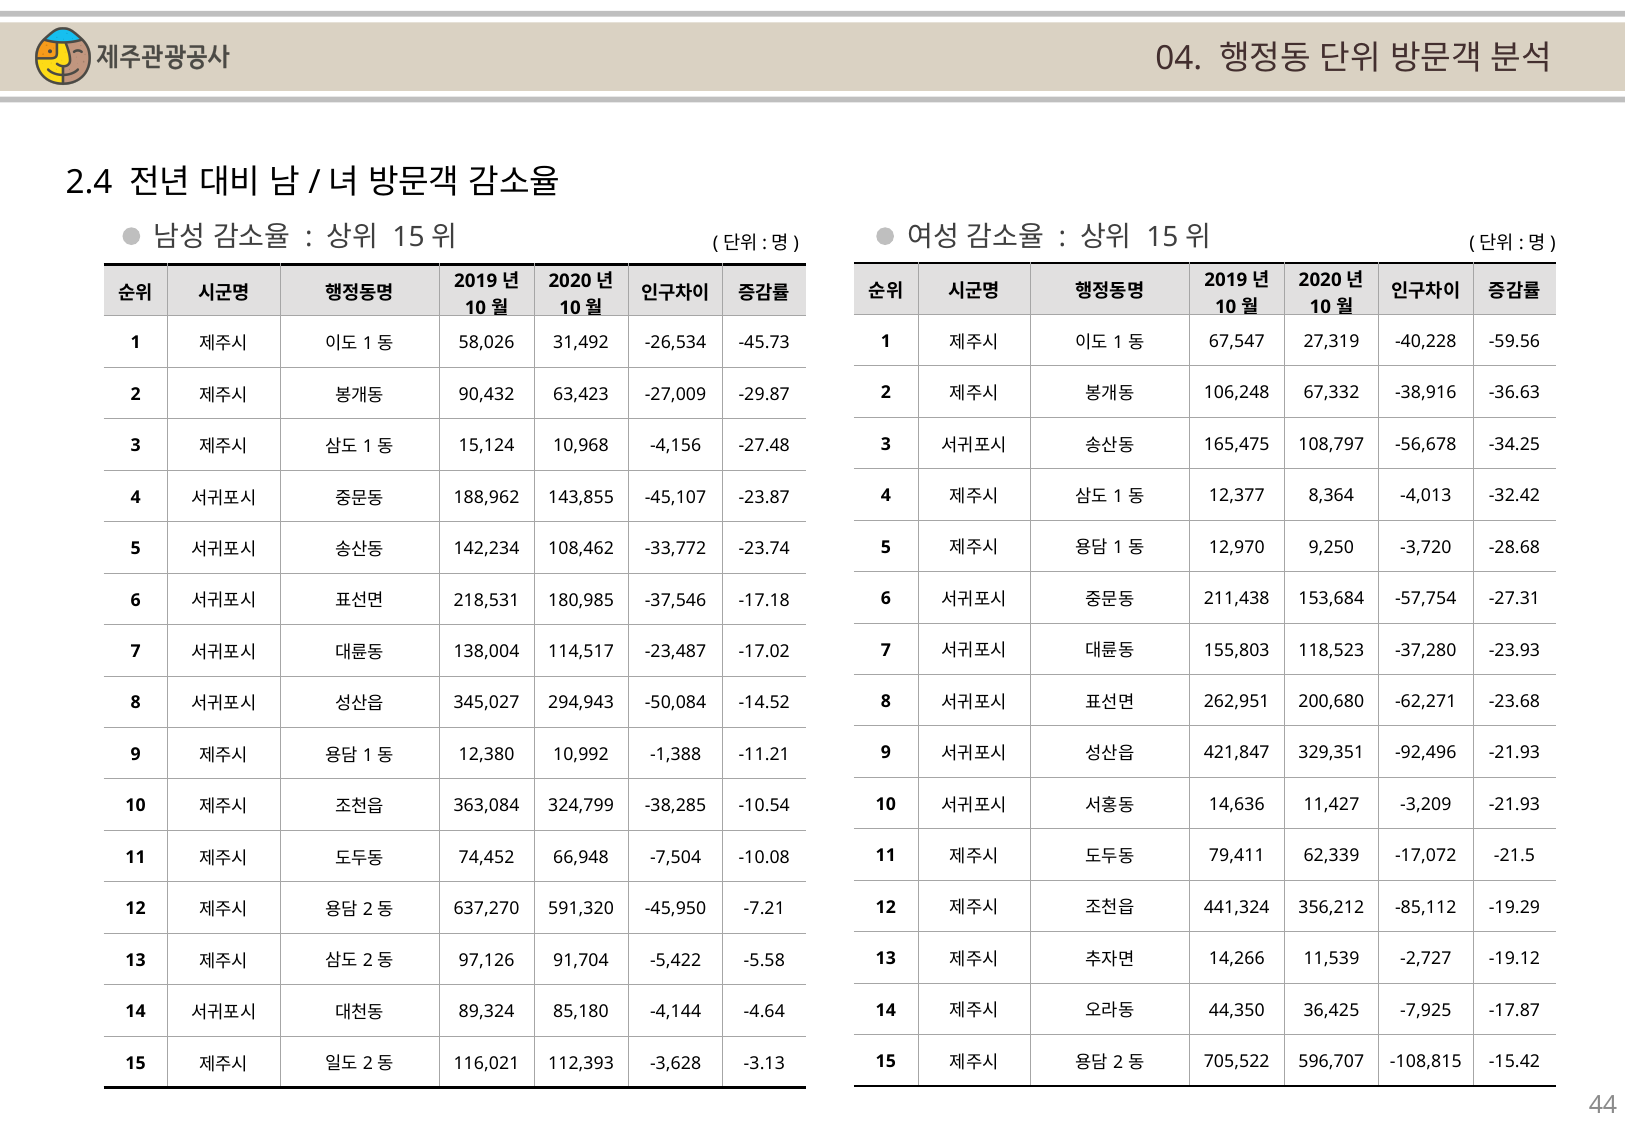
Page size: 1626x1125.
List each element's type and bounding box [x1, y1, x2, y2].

table_cell [1031, 726, 1189, 777]
table_cell [281, 574, 439, 624]
table_cell [854, 521, 918, 571]
table_cell [1031, 418, 1189, 468]
table_cell [1190, 572, 1284, 623]
table_cell [104, 1037, 167, 1086]
table_cell [629, 625, 722, 676]
table_cell [1190, 366, 1284, 417]
table_cell [440, 574, 534, 624]
table_cell [440, 625, 534, 676]
table_header [919, 264, 1030, 314]
table_cell [1031, 469, 1189, 520]
table_cell [535, 368, 628, 418]
text_box [875, 210, 1226, 260]
table_cell [1379, 469, 1473, 520]
table_cell [1379, 418, 1473, 468]
table_cell [168, 831, 280, 881]
table_cell [440, 316, 534, 367]
table_header [1285, 264, 1378, 314]
table_cell [919, 315, 1030, 365]
table_cell [281, 316, 439, 367]
table_cell [854, 984, 918, 1034]
table_header [168, 266, 280, 315]
table_cell [1031, 984, 1189, 1034]
table_cell [1285, 675, 1378, 725]
table_cell [723, 471, 806, 521]
table_cell [919, 778, 1030, 828]
table_cell [723, 677, 806, 727]
table_cell [281, 728, 439, 778]
table_cell [1474, 521, 1556, 571]
table_cell [1190, 469, 1284, 520]
table_cell [1285, 726, 1378, 777]
table_cell [1379, 572, 1473, 623]
table_cell [1285, 932, 1378, 983]
table_cell [1474, 366, 1556, 417]
table_cell [281, 419, 439, 470]
table_cell [1285, 984, 1378, 1034]
text_box [121, 210, 472, 260]
table_cell [1190, 726, 1284, 777]
table_cell [1190, 778, 1284, 828]
table_cell [723, 882, 806, 933]
table_cell [919, 572, 1030, 623]
table_cell [723, 779, 806, 830]
table_cell [854, 675, 918, 725]
table_cell [629, 316, 722, 367]
table_cell [440, 419, 534, 470]
table_cell [104, 625, 167, 676]
table_cell [168, 419, 280, 470]
table_cell [1031, 829, 1189, 880]
table_cell [1379, 726, 1473, 777]
table_cell [723, 625, 806, 676]
table_header [104, 266, 167, 315]
table_cell [1379, 315, 1473, 365]
table_cell [1285, 315, 1378, 365]
table_header [535, 266, 628, 315]
table_cell [854, 778, 918, 828]
text_box [50, 152, 1144, 208]
table_cell [104, 522, 167, 573]
table_cell [168, 522, 280, 573]
table_cell [629, 574, 722, 624]
table_cell [919, 469, 1030, 520]
table_cell [1285, 469, 1378, 520]
table_cell [440, 934, 534, 984]
table_cell [919, 366, 1030, 417]
table_cell [535, 316, 628, 367]
table_cell [535, 779, 628, 830]
table_cell [1379, 1035, 1473, 1063]
table_cell [723, 831, 806, 881]
table_cell [104, 677, 167, 727]
table_cell [168, 368, 280, 418]
table_cell [1285, 521, 1378, 571]
table_cell [281, 779, 439, 830]
table_cell [281, 677, 439, 727]
table_cell [1379, 521, 1473, 571]
table_cell [104, 831, 167, 881]
table_cell [1190, 881, 1284, 931]
table_cell [1474, 624, 1556, 674]
table_cell [1285, 418, 1378, 468]
table_cell [1474, 469, 1556, 520]
table_cell [629, 831, 722, 881]
table_cell [919, 829, 1030, 880]
table_cell [1190, 984, 1284, 1034]
table_cell [440, 882, 534, 933]
table_cell [535, 728, 628, 778]
table_cell [1379, 778, 1473, 828]
slide_number [1251, 1063, 1618, 1123]
table_cell [1285, 778, 1378, 828]
table_cell [629, 882, 722, 933]
table_cell [535, 1037, 628, 1086]
table_cell [854, 726, 918, 777]
table_cell [854, 624, 918, 674]
table_cell [629, 471, 722, 521]
table_cell [281, 522, 439, 573]
table_cell [1031, 881, 1189, 931]
table_cell [854, 418, 918, 468]
table_cell [104, 471, 167, 521]
table_cell [440, 522, 534, 573]
table_cell [629, 677, 722, 727]
table_cell [535, 934, 628, 984]
table_cell [919, 1035, 1030, 1085]
table_cell [168, 574, 280, 624]
table_cell [723, 522, 806, 573]
table_cell [1031, 315, 1189, 365]
table_cell [919, 521, 1030, 571]
table_cell [104, 574, 167, 624]
table_cell [854, 572, 918, 623]
table_cell [1474, 418, 1556, 468]
table_cell [168, 677, 280, 727]
table_cell [723, 574, 806, 624]
table_cell [168, 779, 280, 830]
table_cell [168, 1037, 280, 1086]
table_cell [1190, 932, 1284, 983]
table_cell [1379, 932, 1473, 983]
table_cell [1474, 1035, 1556, 1063]
table_cell [629, 522, 722, 573]
table_cell [281, 831, 439, 881]
table_cell [281, 882, 439, 933]
table_cell [629, 728, 722, 778]
table_cell [1285, 829, 1378, 880]
table_cell [168, 985, 280, 1036]
table_cell [919, 932, 1030, 983]
table_cell [440, 985, 534, 1036]
table_cell [535, 419, 628, 470]
table_cell [104, 316, 167, 367]
table_cell [1379, 366, 1473, 417]
table_header [440, 266, 534, 315]
table_cell [1190, 315, 1284, 365]
text_box [1042, 28, 1595, 84]
table_cell [1474, 675, 1556, 725]
table_cell [1285, 366, 1378, 417]
table_cell [919, 881, 1030, 931]
table_cell [1474, 881, 1556, 931]
table_cell [1031, 521, 1189, 571]
table_cell [723, 728, 806, 778]
table_cell [854, 1035, 918, 1085]
table_header [281, 266, 439, 315]
table_cell [629, 779, 722, 830]
table_cell [629, 985, 722, 1036]
table_cell [281, 934, 439, 984]
table_cell [854, 366, 918, 417]
table_cell [440, 471, 534, 521]
picture [31, 26, 232, 87]
table_cell [1190, 521, 1284, 571]
table_cell [1285, 1035, 1378, 1063]
table_cell [440, 677, 534, 727]
table_cell [535, 522, 628, 573]
table_cell [1474, 932, 1556, 983]
table_cell [629, 419, 722, 470]
table_cell [854, 881, 918, 931]
table_cell [1190, 675, 1284, 725]
table_cell [1031, 932, 1189, 983]
table_cell [629, 934, 722, 984]
table_header [1031, 264, 1189, 314]
table_cell [1474, 315, 1556, 365]
table_cell [1474, 778, 1556, 828]
table_cell [1190, 624, 1284, 674]
table_cell [281, 368, 439, 418]
table_cell [1379, 829, 1473, 880]
table_cell [104, 779, 167, 830]
table_cell [168, 471, 280, 521]
table_cell [104, 368, 167, 418]
table_cell [1285, 881, 1378, 931]
table_cell [854, 315, 918, 365]
table_cell [535, 471, 628, 521]
table_cell [629, 1037, 722, 1086]
table_cell [723, 419, 806, 470]
table_cell [1285, 624, 1378, 674]
table_cell [723, 934, 806, 984]
table_cell [919, 418, 1030, 468]
table_header [1474, 264, 1556, 314]
table_cell [281, 625, 439, 676]
table_cell [1031, 366, 1189, 417]
table_cell [104, 985, 167, 1036]
table_cell [535, 574, 628, 624]
table_cell [919, 675, 1030, 725]
table_cell [1031, 572, 1189, 623]
table_cell [919, 984, 1030, 1034]
table_cell [1379, 675, 1473, 725]
table_cell [1031, 624, 1189, 674]
table_cell [629, 368, 722, 418]
table_header [854, 264, 918, 314]
table_cell [440, 368, 534, 418]
table_cell [1379, 624, 1473, 674]
table_cell [440, 1037, 534, 1086]
table_header [629, 266, 722, 315]
table_cell [168, 625, 280, 676]
table_cell [854, 829, 918, 880]
table_cell [1474, 572, 1556, 623]
table_cell [535, 882, 628, 933]
table_cell [535, 831, 628, 881]
table_cell [281, 471, 439, 521]
table_cell [104, 934, 167, 984]
table_cell [919, 726, 1030, 777]
table_cell [281, 1037, 439, 1086]
table_cell [104, 419, 167, 470]
table_cell [1474, 984, 1556, 1034]
table_cell [1190, 1035, 1284, 1085]
table_cell [168, 934, 280, 984]
table_cell [1379, 984, 1473, 1034]
table_header [1190, 264, 1284, 314]
table_cell [440, 779, 534, 830]
table_cell [535, 677, 628, 727]
table_cell [723, 316, 806, 367]
table_cell [854, 469, 918, 520]
table_cell [1285, 572, 1378, 623]
table_cell [1190, 418, 1284, 468]
table_cell [440, 728, 534, 778]
text_box [1454, 223, 1571, 261]
table_header [1379, 264, 1473, 314]
table_cell [1031, 778, 1189, 828]
table_cell [1190, 829, 1284, 880]
table_cell [104, 882, 167, 933]
table_cell [535, 625, 628, 676]
table_header [723, 266, 806, 315]
table_cell [723, 1037, 806, 1086]
table_cell [281, 985, 439, 1036]
text_box [698, 223, 814, 261]
table_cell [440, 831, 534, 881]
table_cell [104, 728, 167, 778]
table_cell [919, 624, 1030, 674]
table_cell [723, 985, 806, 1036]
table_cell [1031, 1035, 1189, 1085]
table_cell [1031, 675, 1189, 725]
table_cell [1474, 829, 1556, 880]
table_cell [535, 985, 628, 1036]
table_cell [854, 932, 918, 983]
table_cell [168, 728, 280, 778]
table_cell [168, 882, 280, 933]
table_cell [1379, 881, 1473, 931]
table_cell [168, 316, 280, 367]
table_cell [1474, 726, 1556, 777]
table_cell [723, 368, 806, 418]
